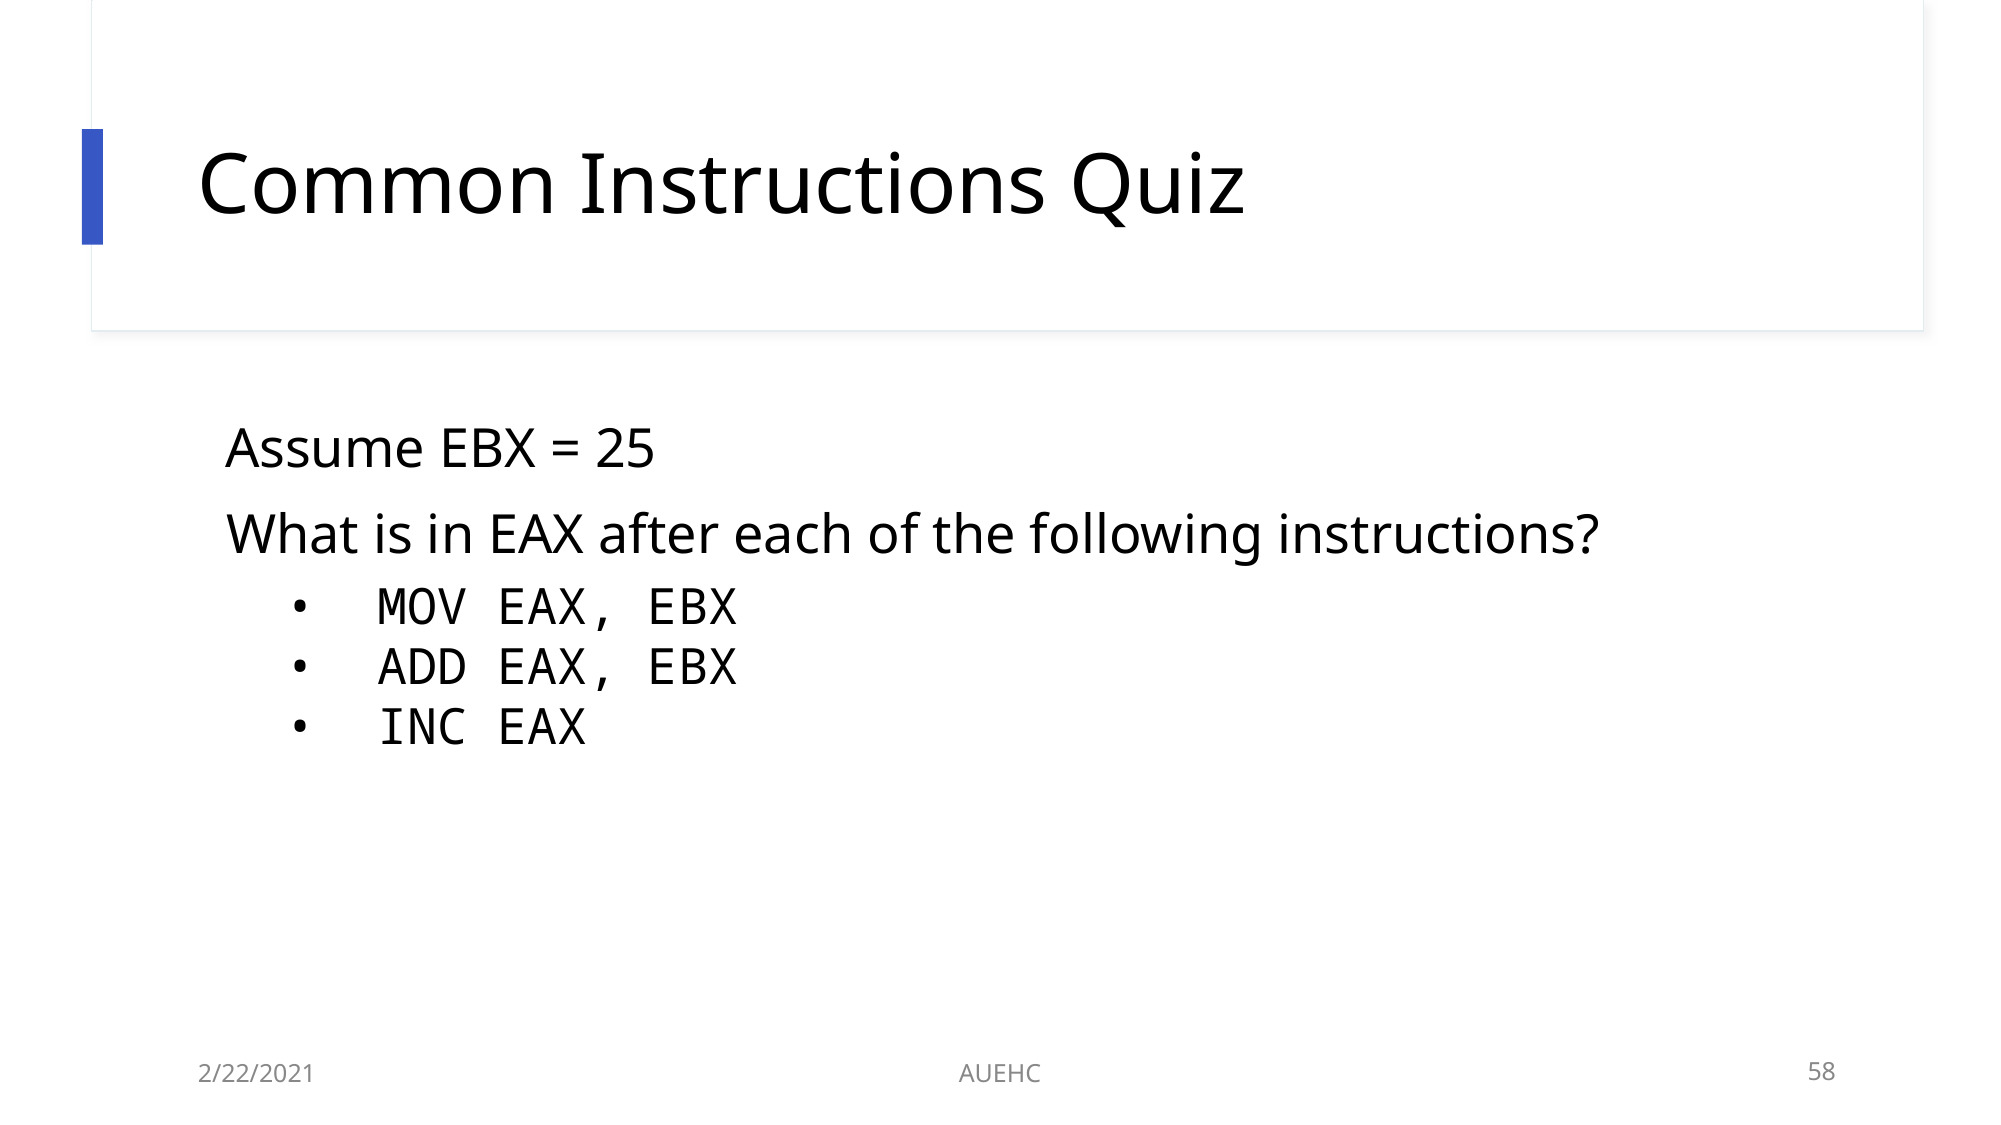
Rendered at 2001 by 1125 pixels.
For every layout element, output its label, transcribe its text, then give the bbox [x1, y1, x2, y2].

title Common Instructions Quiz [183, 90, 1851, 284]
list Assume EBX = 25 What is in EAX after each of the following instructions? MOV EAX, EBX ADD EAX, EBX INC EAX [183, 406, 1851, 1013]
slide_number 58 [1401, 1042, 1851, 1103]
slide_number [183, 1042, 633, 1103]
footer AUEHC [662, 1042, 1338, 1103]
